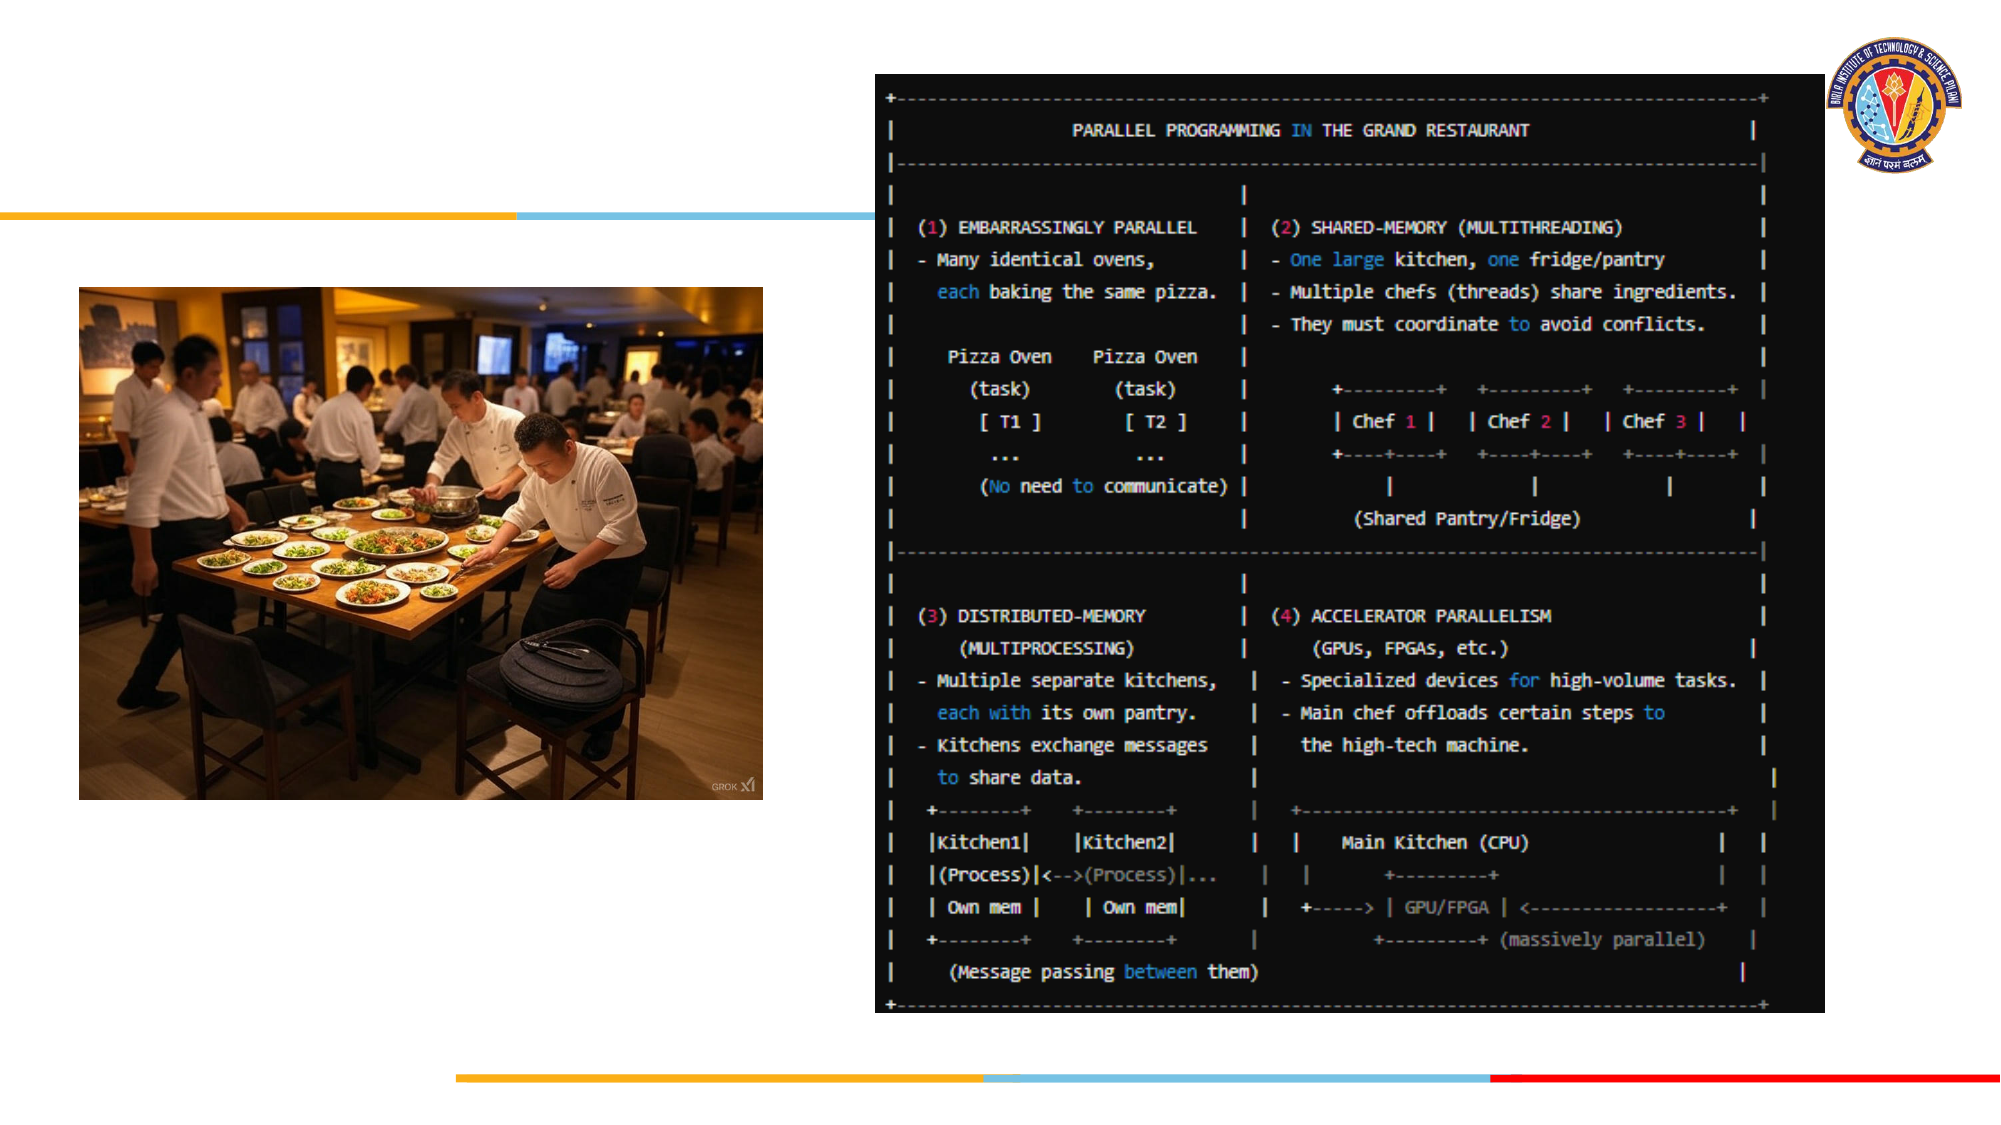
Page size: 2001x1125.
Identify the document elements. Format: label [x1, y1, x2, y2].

picture [1826, 37, 1962, 174]
picture [874, 74, 1825, 1014]
picture [79, 287, 764, 801]
